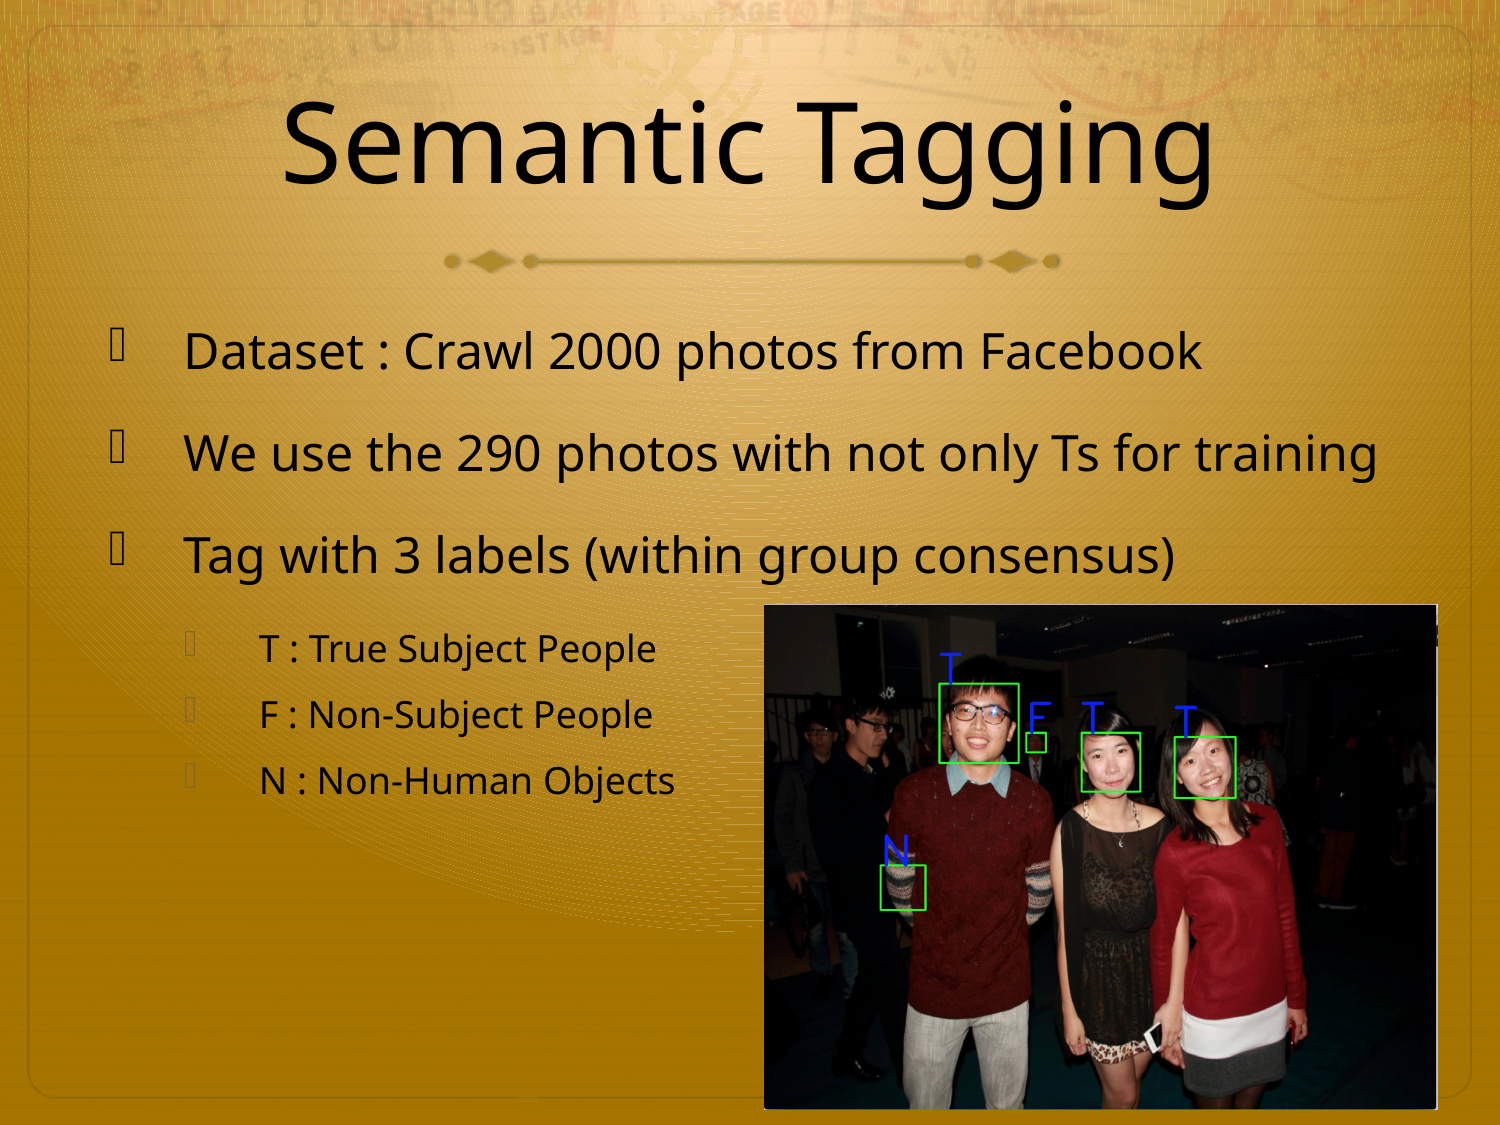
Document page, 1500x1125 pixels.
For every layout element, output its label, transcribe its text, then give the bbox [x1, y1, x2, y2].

list Dataset : Crawl 2000 photos from Facebook We use the 290 photos with not only Ts for training Tag with 3 labels (within group consensus) T : True Subject People F : Non-Subject People N : Non-Human Objects [93, 312, 1407, 988]
title Semantic Tagging [93, 45, 1407, 233]
picture [0, 0, 1500, 1125]
